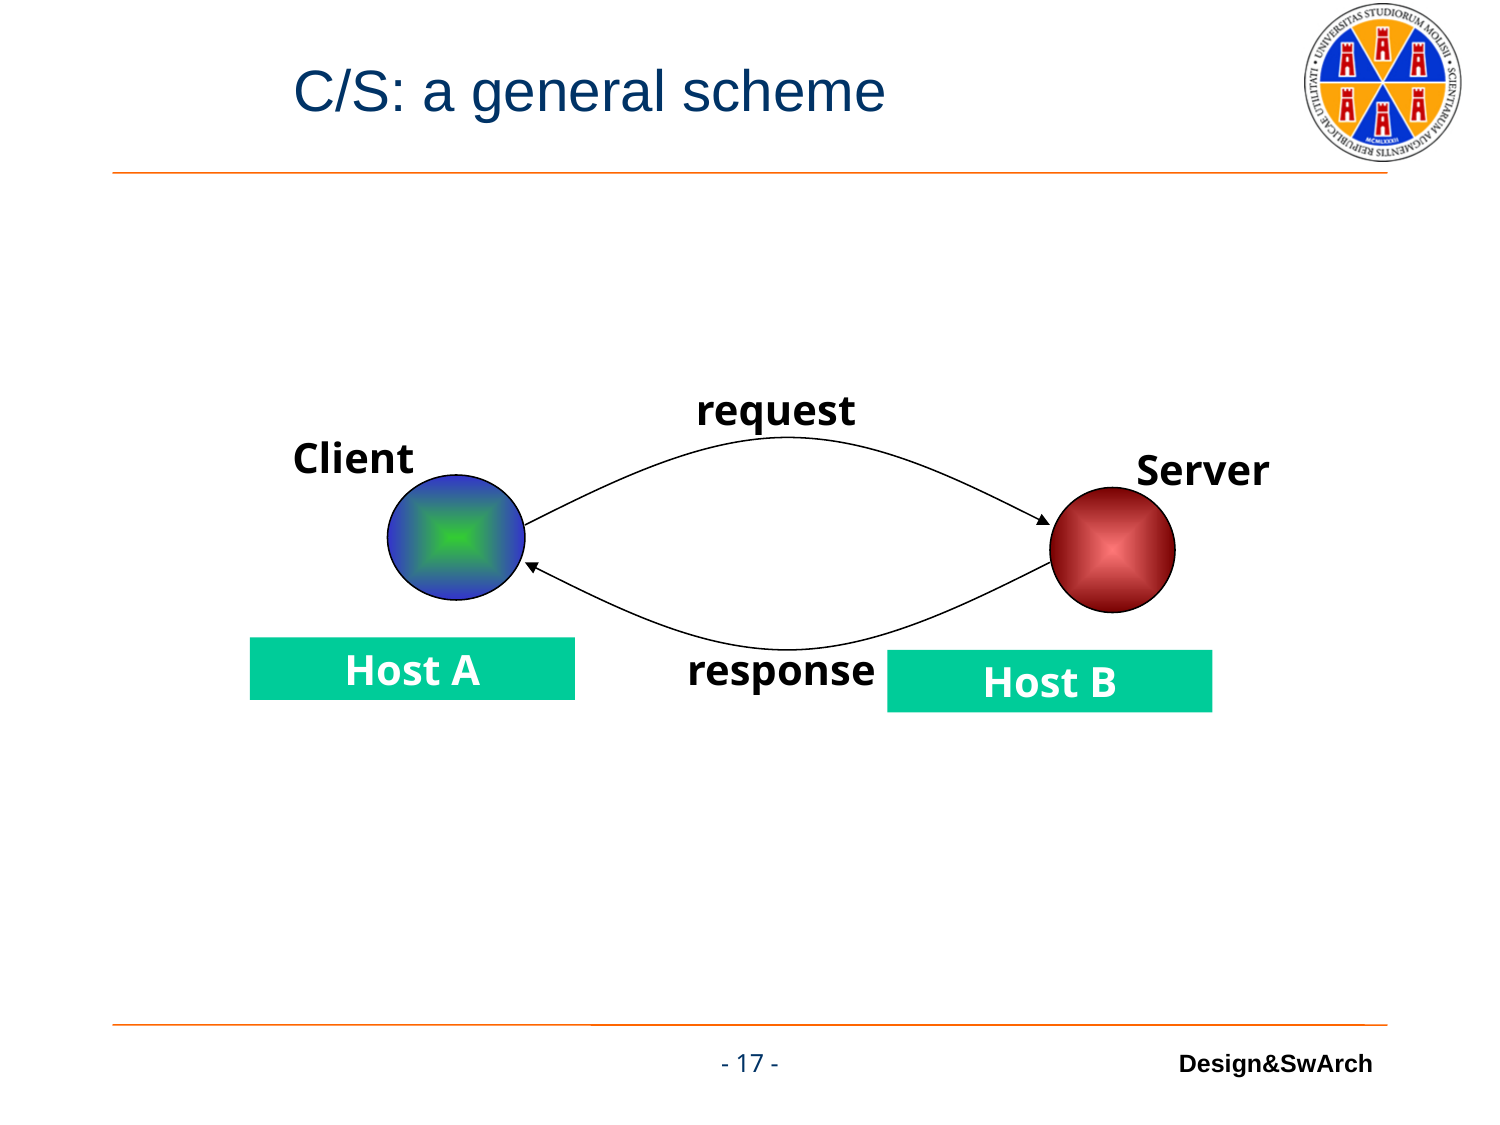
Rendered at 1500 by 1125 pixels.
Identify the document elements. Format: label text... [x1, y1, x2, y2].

text_box Host A [249, 637, 519, 700]
title C/S: a general scheme [278, 18, 1211, 157]
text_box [524, 375, 1051, 526]
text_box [1049, 436, 1287, 613]
slide_number - 17 - [670, 1039, 830, 1078]
text_box Host B [887, 649, 1213, 713]
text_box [277, 423, 526, 601]
footer Design&SwArch [837, 1039, 1390, 1078]
picture [1269, 0, 1500, 166]
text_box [524, 562, 1051, 703]
